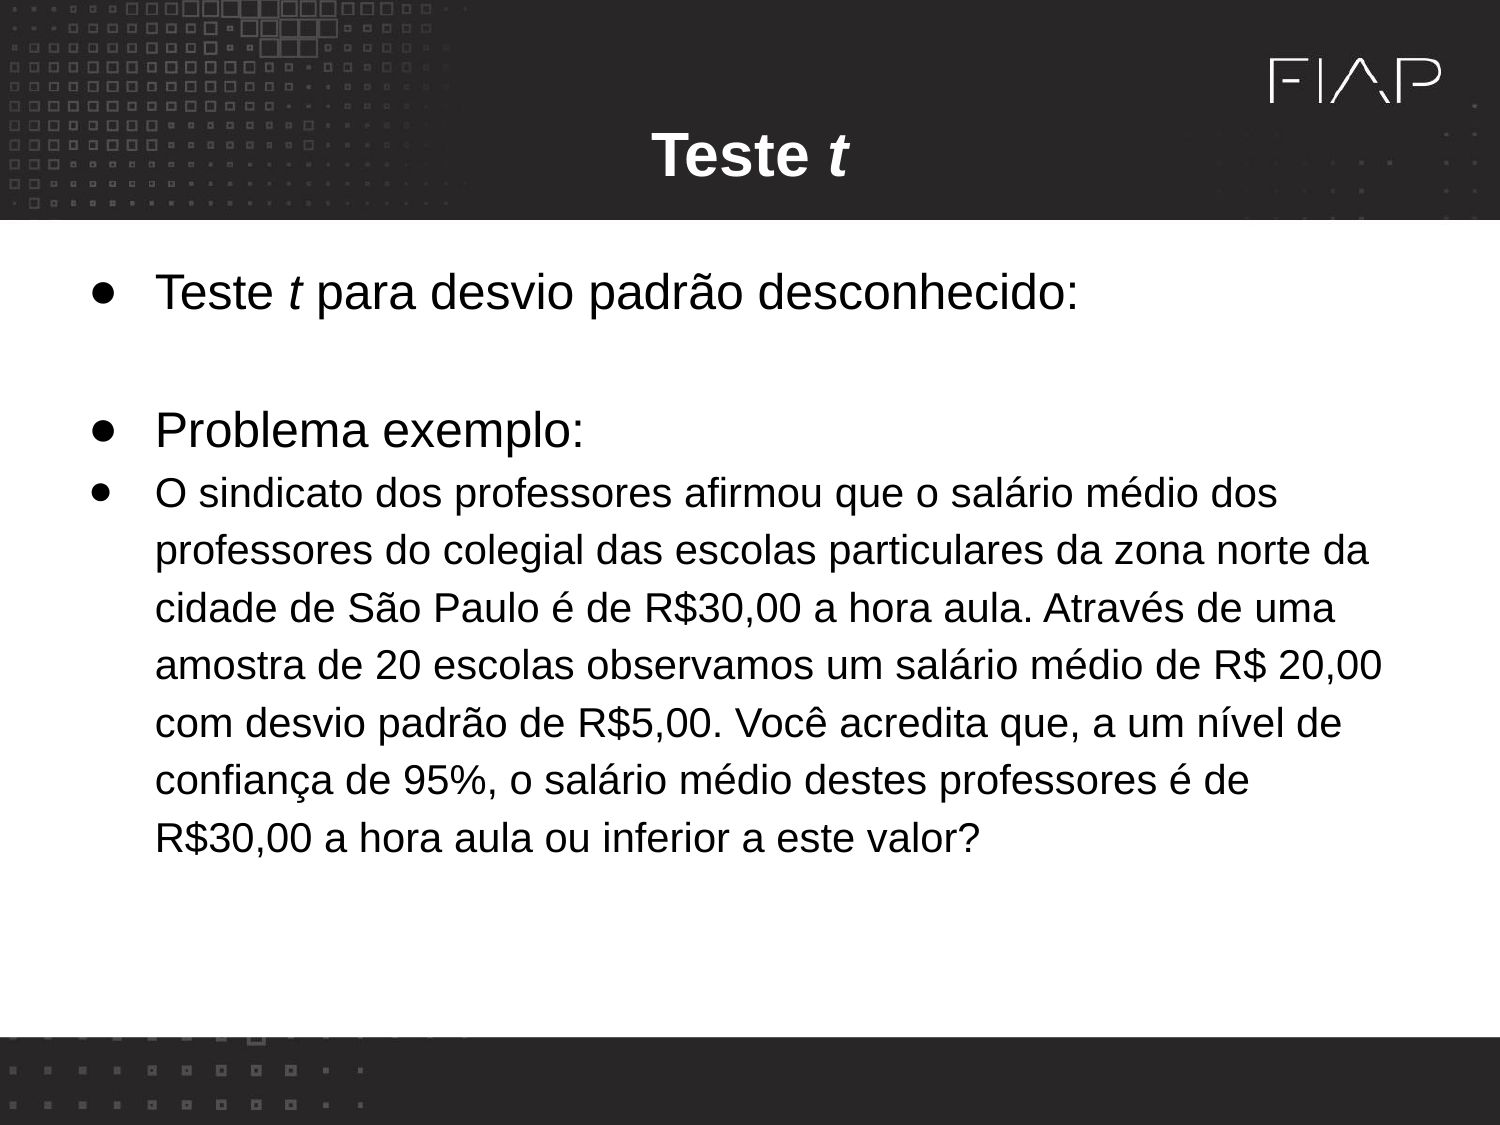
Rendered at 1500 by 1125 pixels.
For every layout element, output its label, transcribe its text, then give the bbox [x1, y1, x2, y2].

picture [0, 1038, 1500, 1125]
text_box Teste t para desvio padrão desconhecido: Problema exemplo: O sindicato dos professores afirmou que o salário médio dos professores do colegial das escolas particulares da zona norte da cidade de São Paulo é de R$30,00 a hora aula. Através de uma amostra de 20 escolas observamos um salário médio de R$ 20,00 com desvio padrão de R$5,00. Você acredita que, a um nível de confiança de 95%, o salário médio destes professores é de R$30,00 a hora aula ou inferior a este valor? [64, 243, 1415, 986]
picture [0, 0, 1500, 804]
text_box Teste t [74, 57, 1425, 246]
